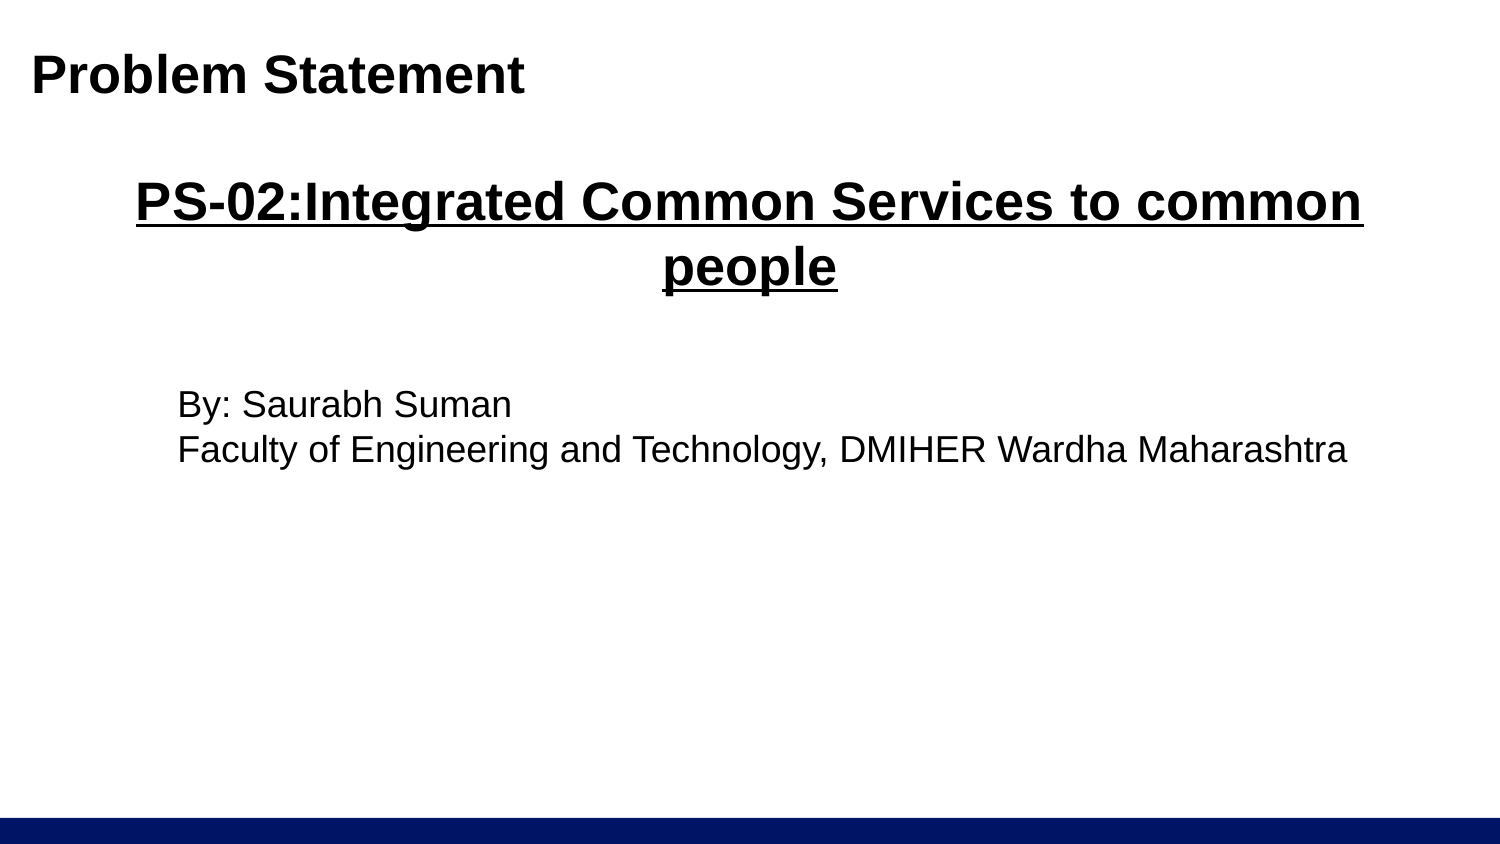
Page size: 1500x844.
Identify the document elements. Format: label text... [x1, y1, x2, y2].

picture [0, 817, 1500, 844]
text_box PS-02:Integrated Common Services to common people [118, 159, 1382, 304]
title Problem Statement [29, 37, 528, 181]
text_box By: Saurabh Suman Faculty of Engineering and Technology, DMIHER Wardha Maharashtra [162, 372, 1425, 478]
